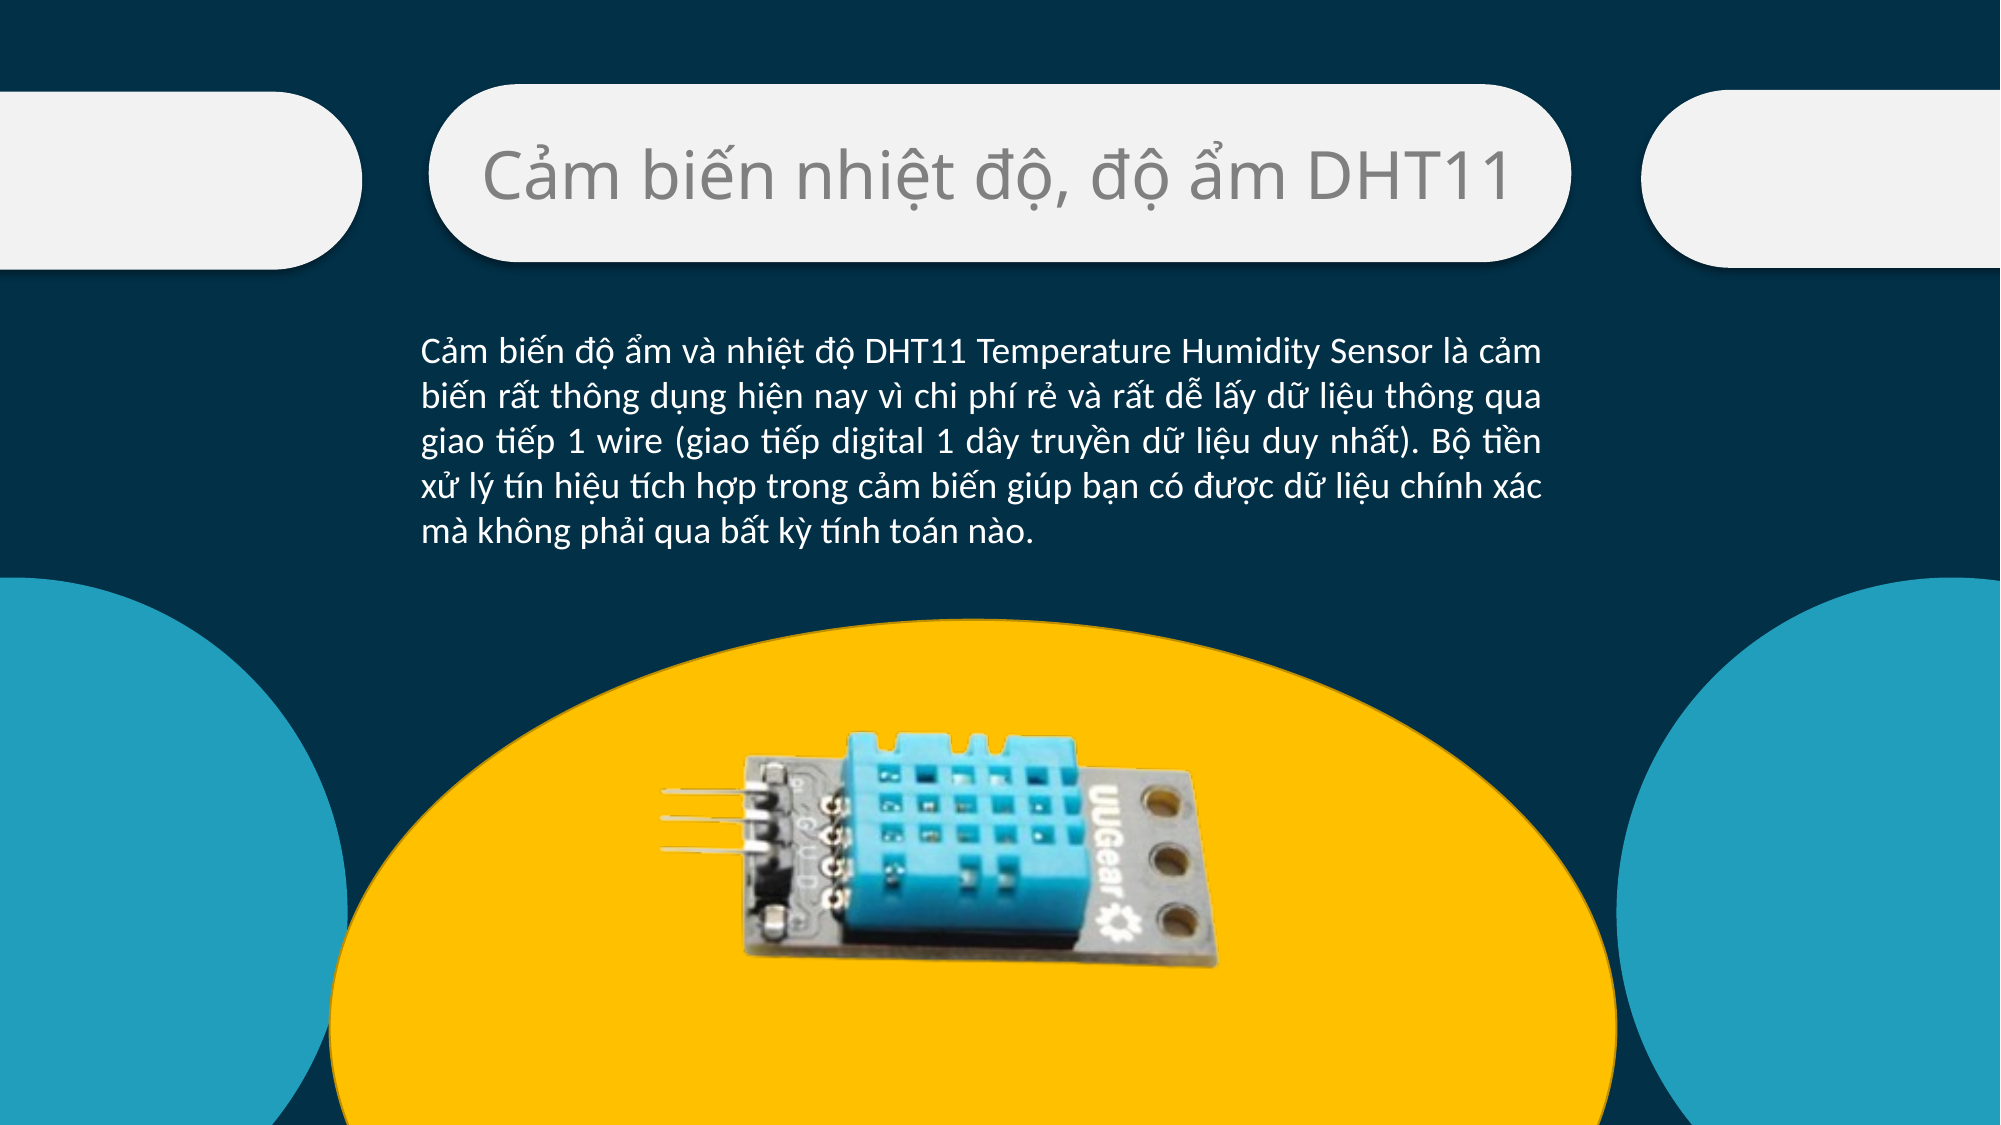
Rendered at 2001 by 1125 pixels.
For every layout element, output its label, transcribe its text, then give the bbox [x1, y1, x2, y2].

text_box [0, 0, 2000, 1125]
text_box Cảm biến độ ẩm và nhiệt độ DHT11 Temperature Humidity Sensor là cảm biến rất thông dụng hiện nay vì chi phí rẻ và rất dễ lấy dữ liệu thông qua giao tiếp 1 wire (giao tiếp digital 1 dây truyền dữ liệu duy nhất). Bộ tiền xử lý tín hiệu tích hợp trong cảm biến giúp bạn có được dữ liệu chính xác mà không phải qua bất kỳ tính toán nào. [406, 318, 1559, 559]
text_box Nội dung 1 [0, 90, 364, 271]
picture [564, 662, 1336, 1092]
text_box [328, 689, 1618, 1125]
text_box [684, 618, 1262, 662]
text_box [1615, 576, 2000, 1125]
text_box [1640, 88, 2000, 269]
text_box Cảm biến nhiệt độ, độ ẩm DHT11 [427, 83, 1573, 264]
text_box [0, 576, 349, 1125]
